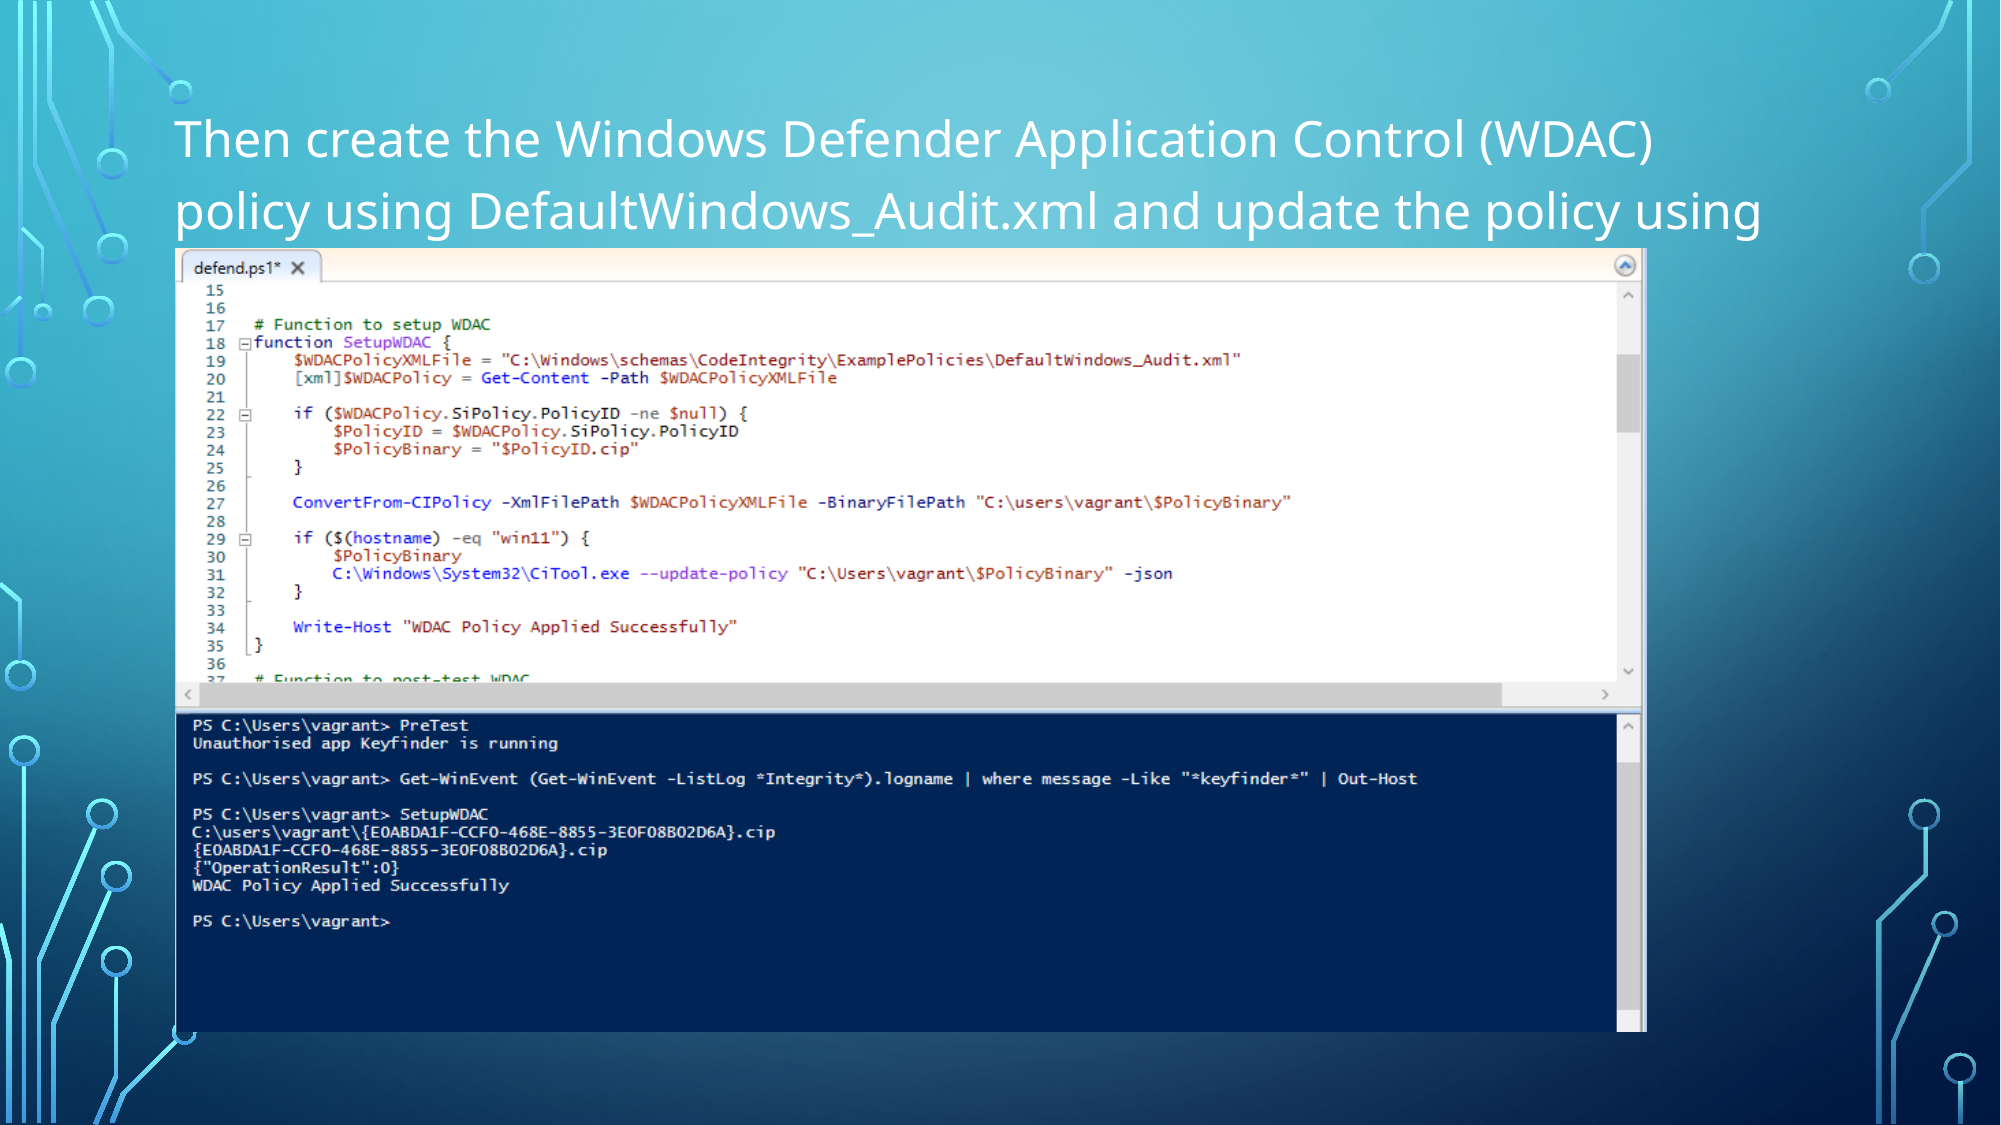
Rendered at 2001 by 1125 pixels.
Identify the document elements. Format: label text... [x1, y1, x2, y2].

picture [174, 247, 1648, 1032]
list Then create the Windows Defender Application Control (WDAC) policy using DefaultWindows_Audit.xml and update the policy using citool.exe [159, 88, 1785, 249]
